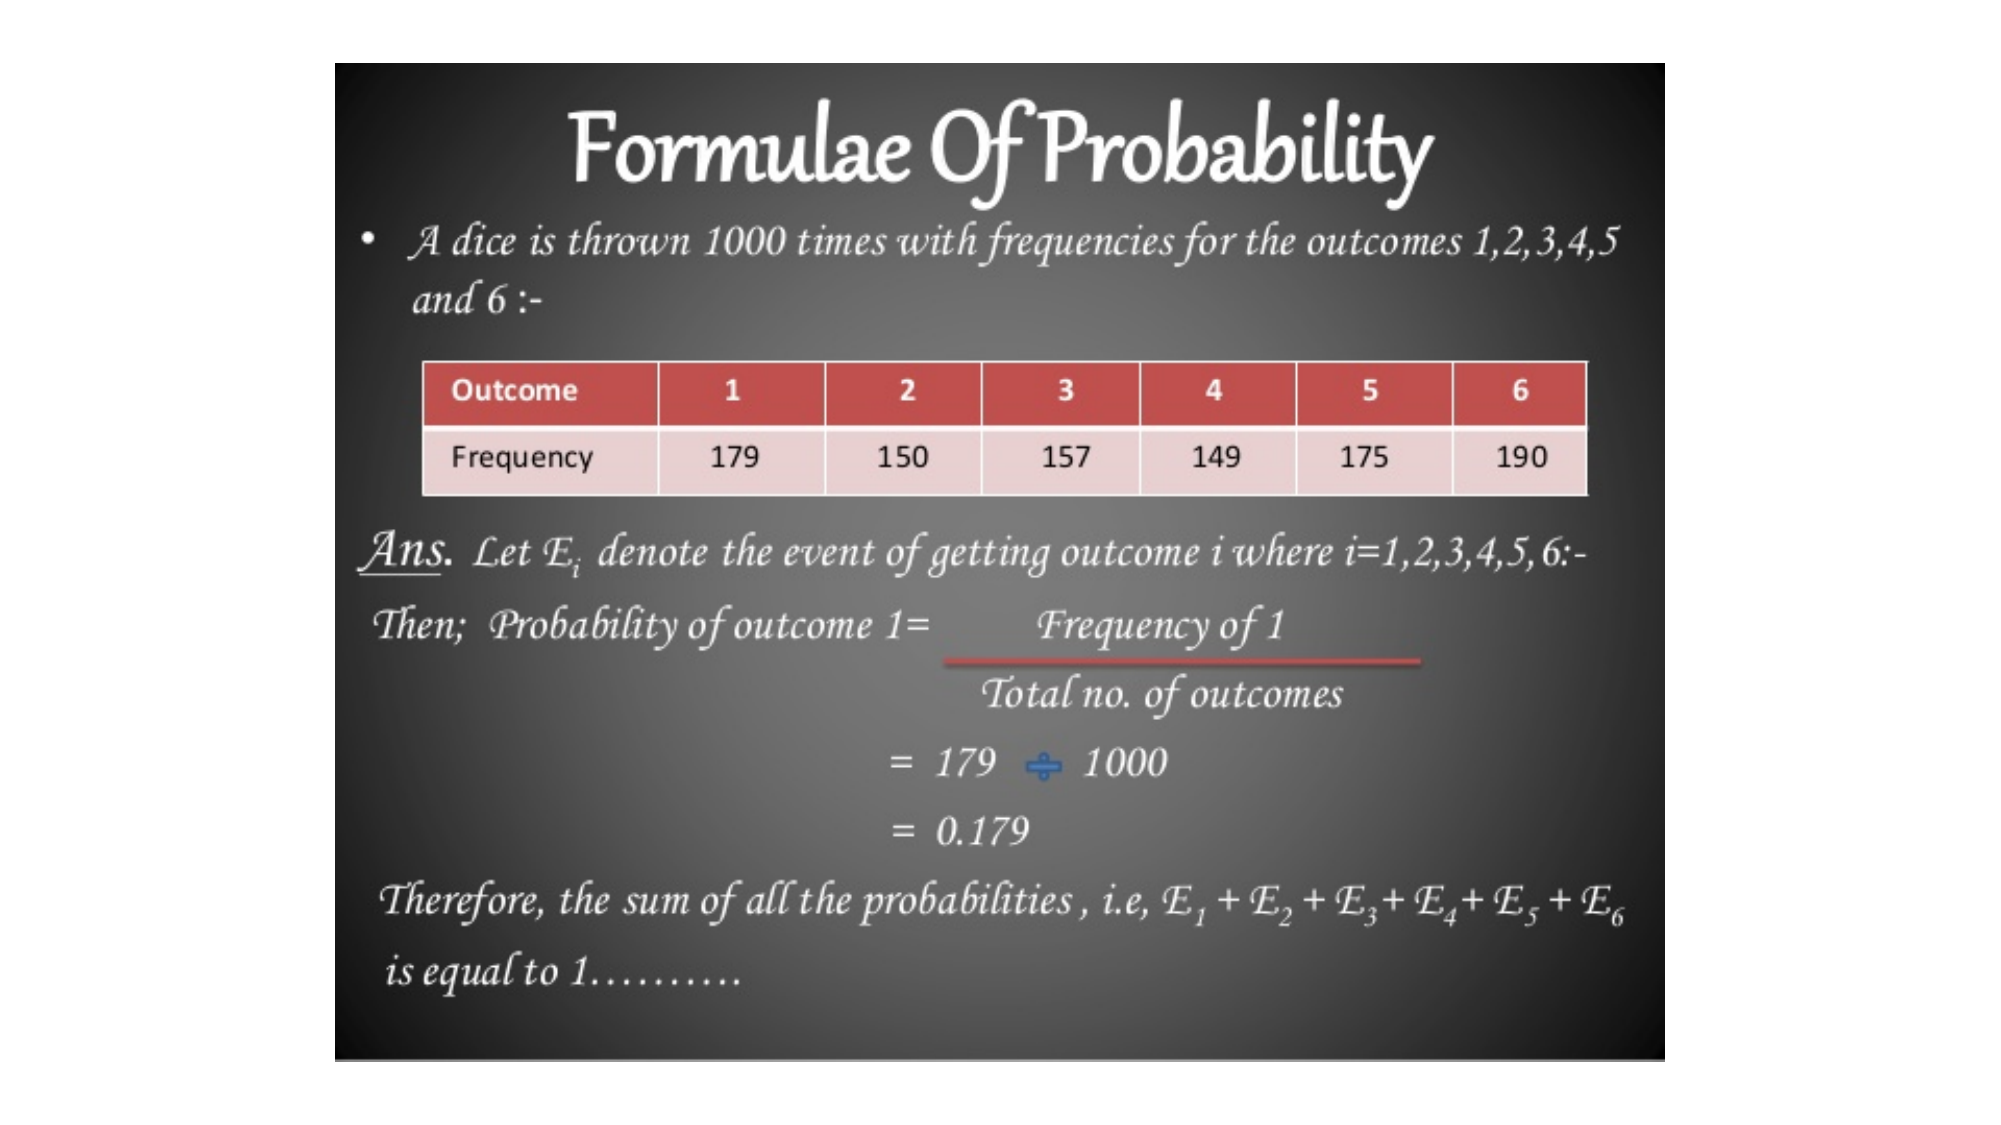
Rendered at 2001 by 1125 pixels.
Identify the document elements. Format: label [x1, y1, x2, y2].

picture [335, 63, 1665, 1062]
